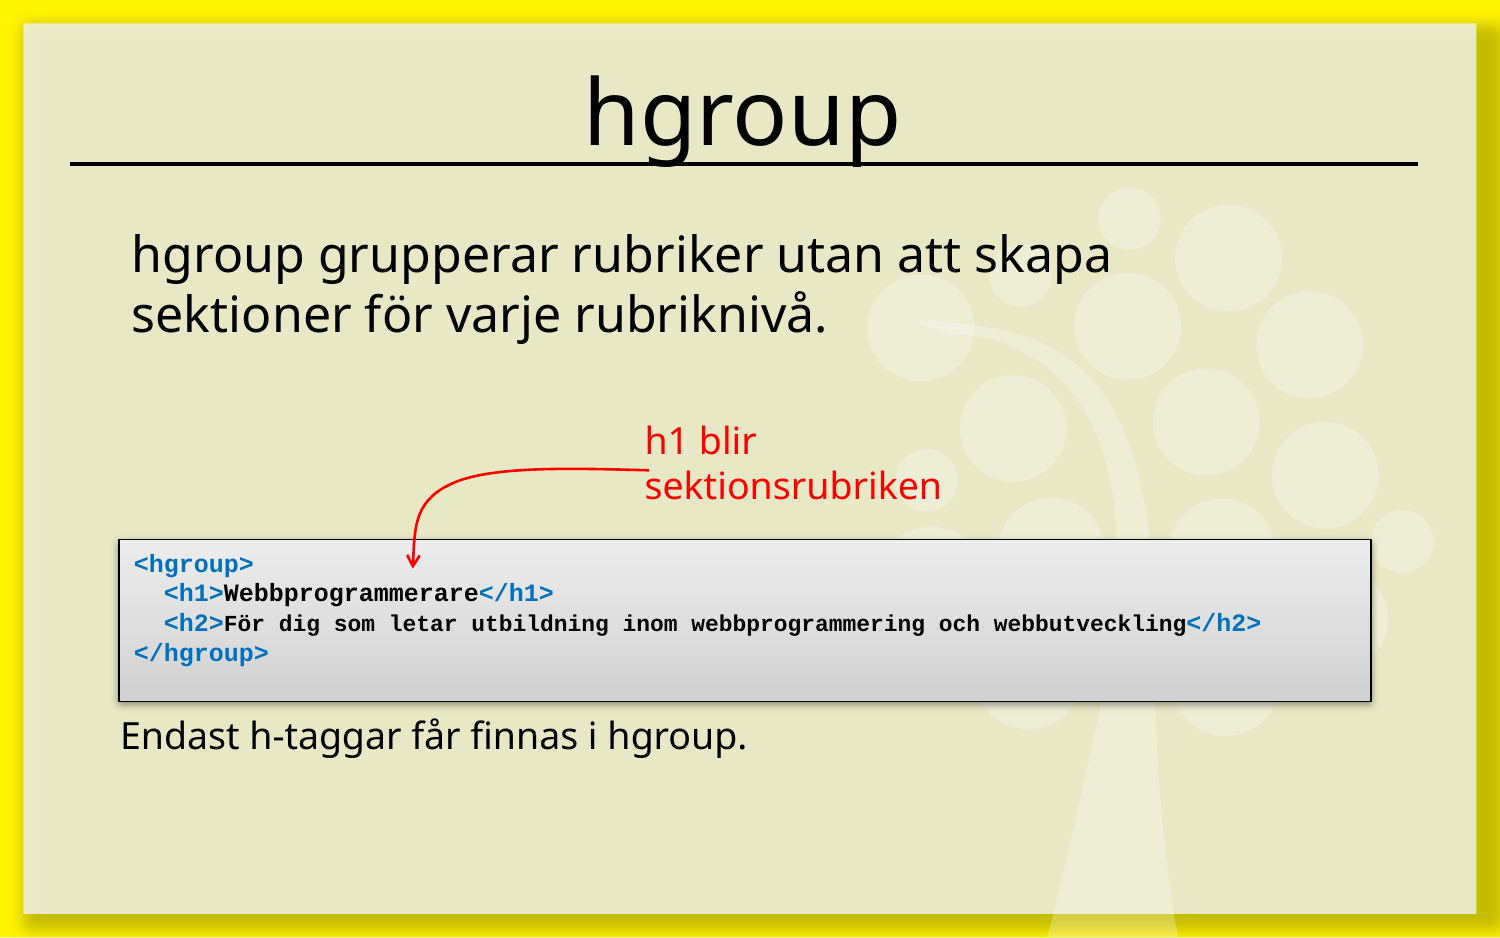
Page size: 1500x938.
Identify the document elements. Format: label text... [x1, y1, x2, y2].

text_box <hgroup> <h1>Webbprogrammerare</h1> <h2>För dig som letar utbildning inom webbprogrammering och webbutveckling</h2> </hgroup> [118, 539, 1372, 702]
title hgroup [105, 46, 1381, 174]
text_box Endast h-taggar får finnas i hgroup. [105, 704, 763, 765]
text_box [406, 468, 629, 569]
subtitle hgroup grupperar rubriker utan att skapa sektioner för varje rubriknivå. [117, 214, 1168, 455]
text_box h1 blir sektionsrubriken [629, 409, 958, 515]
